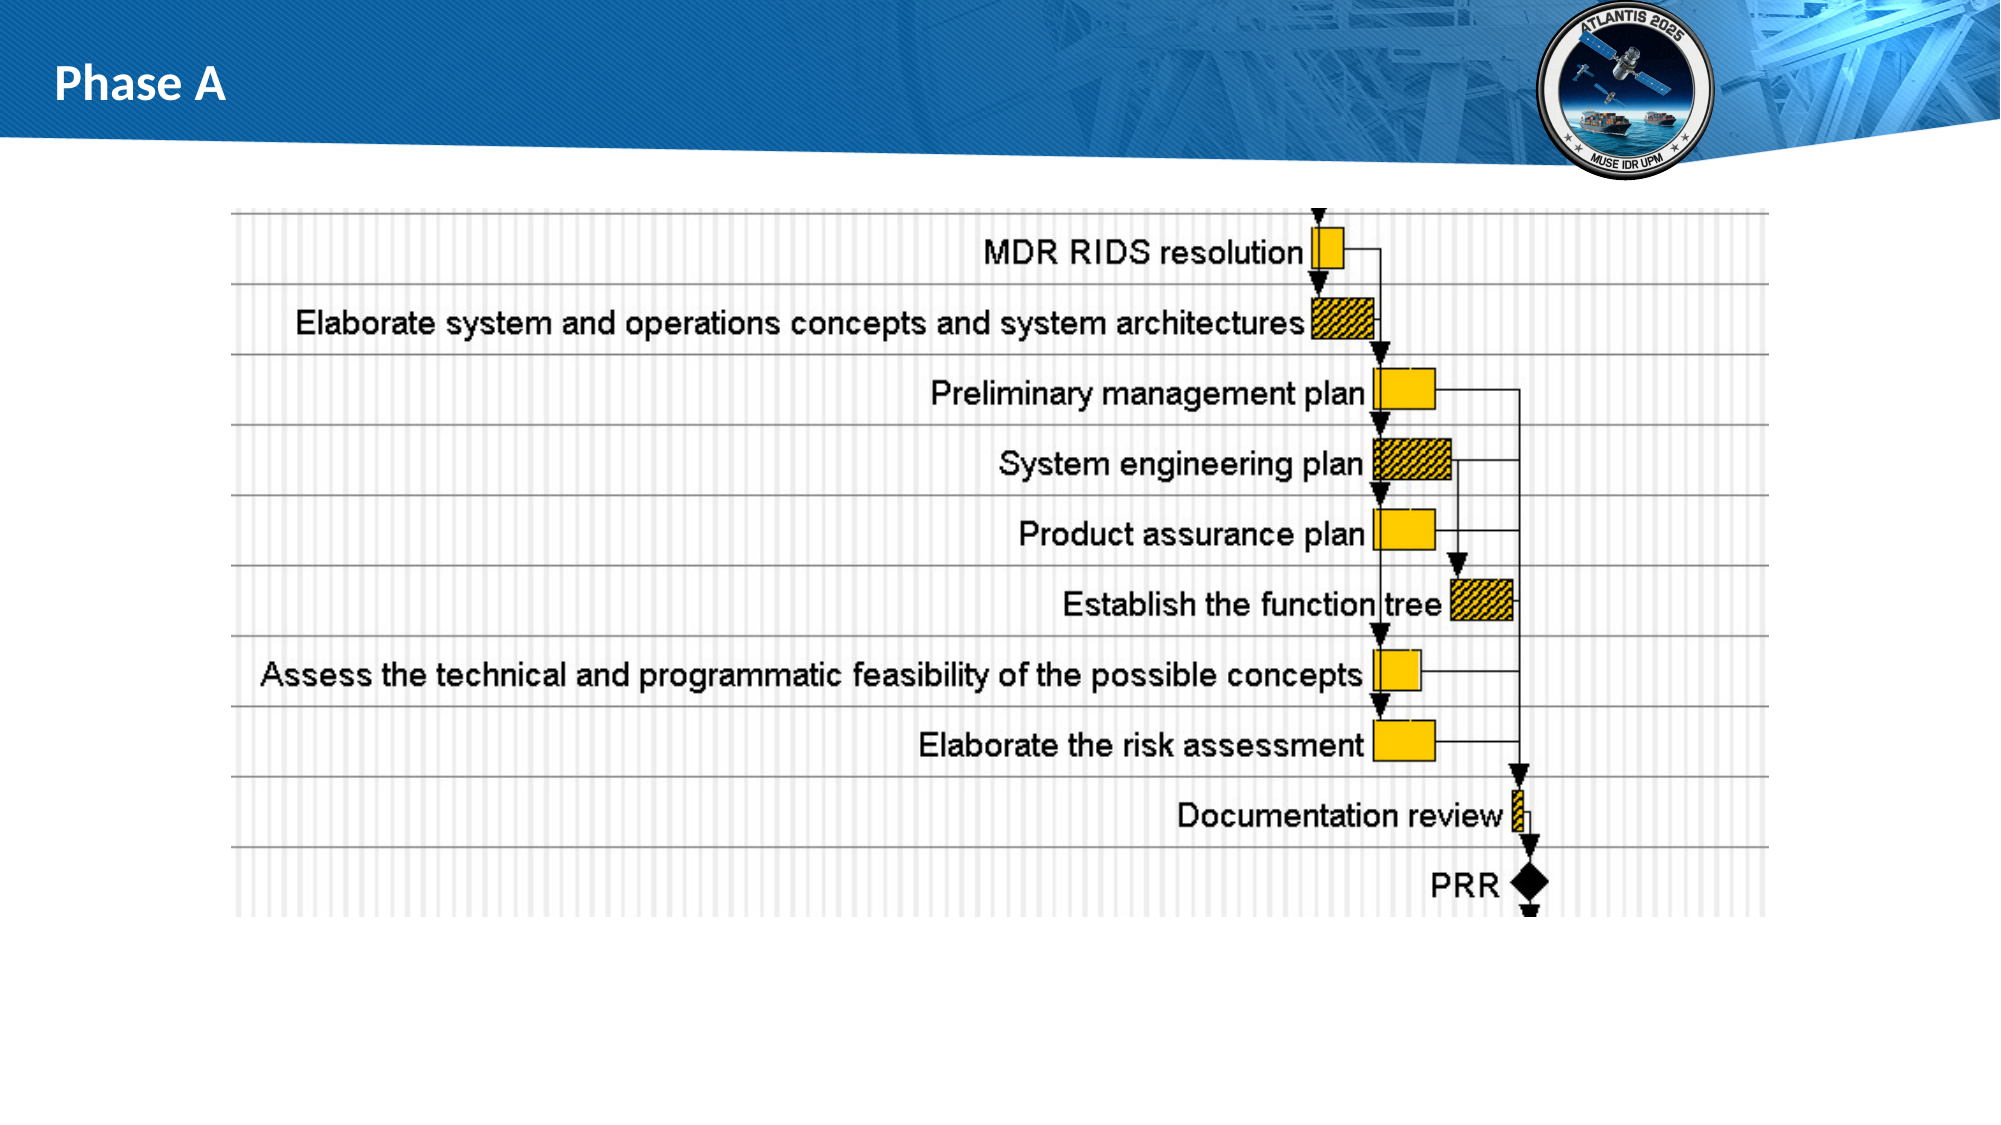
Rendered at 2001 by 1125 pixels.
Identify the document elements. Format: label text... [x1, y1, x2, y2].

title Phase A [39, 14, 1530, 146]
picture [0, 0, 2000, 1125]
